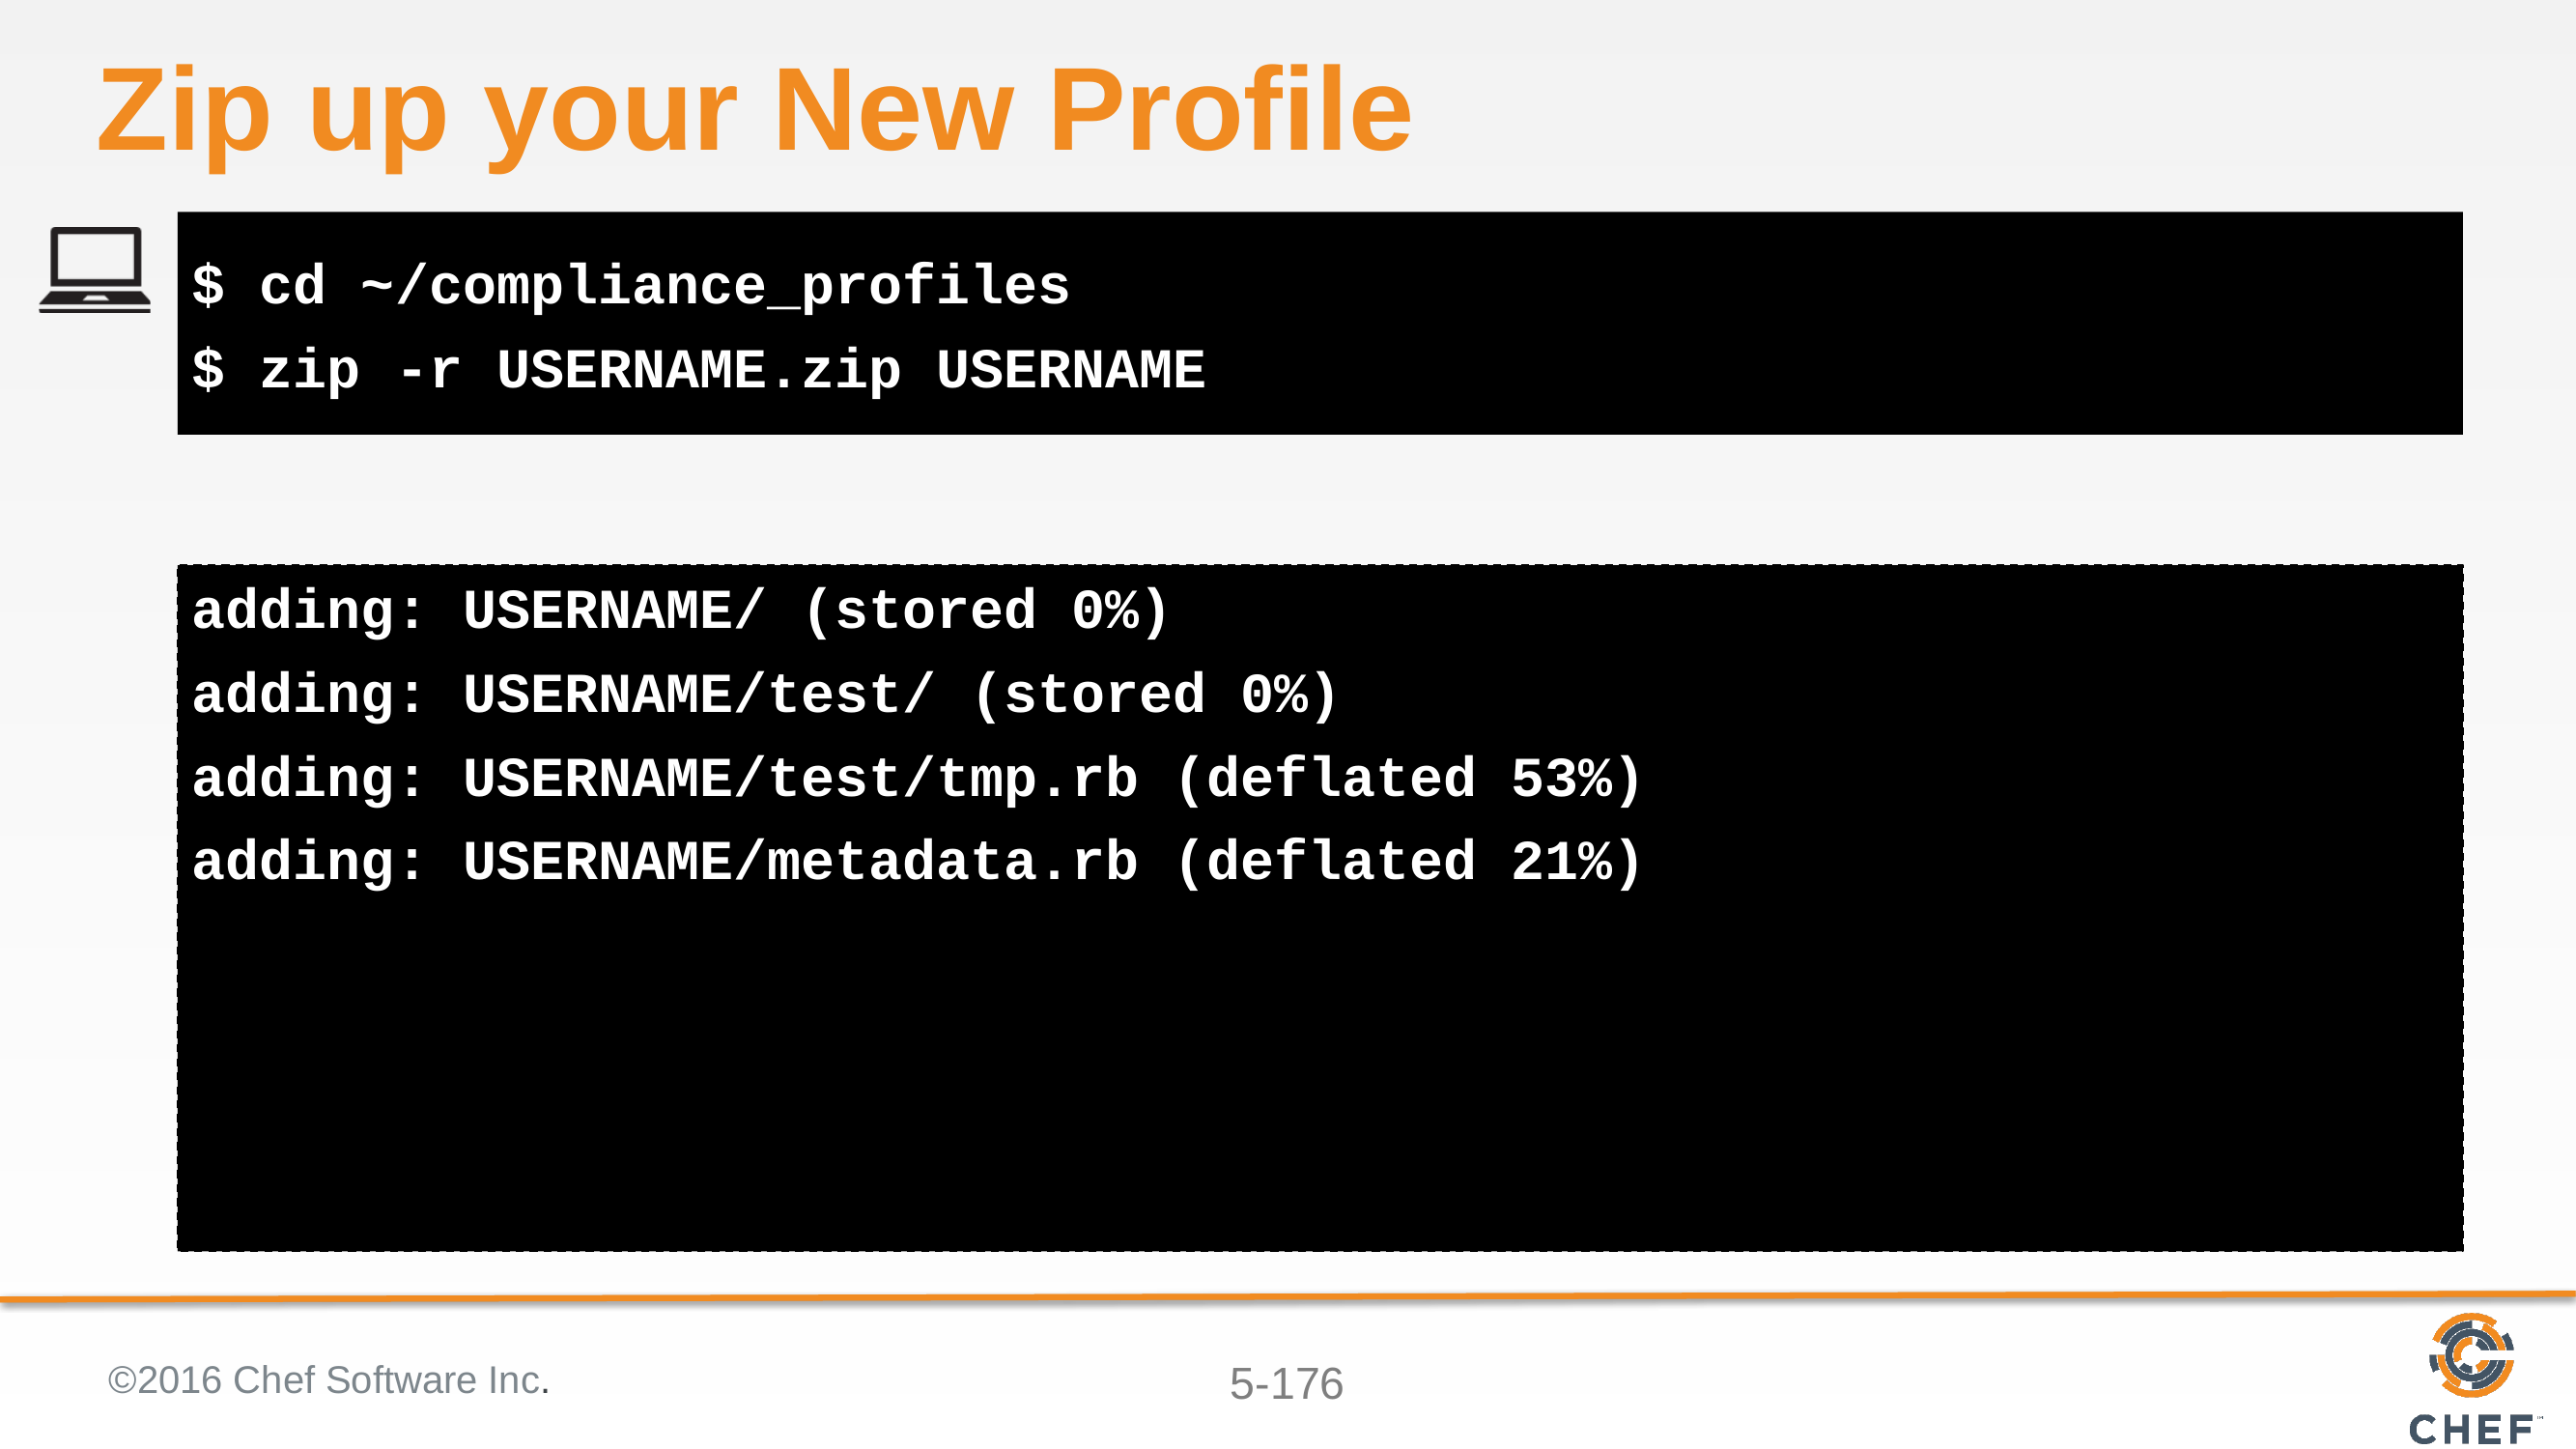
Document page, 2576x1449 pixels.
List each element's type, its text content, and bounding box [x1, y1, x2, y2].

list adding: USERNAME/ (stored 0%) adding: USERNAME/test/ (stored 0%) adding: USERNAME/test/tmp.rb (deflated 53%) adding: USERNAME/metadata.rb (deflated 21%) [177, 564, 2464, 1252]
picture [2399, 1297, 2551, 1449]
title Zip up your New Profile [96, 48, 2463, 180]
list $ cd ~/compliance_profiles $ zip -r USERNAME.zip USERNAME [177, 212, 2463, 435]
